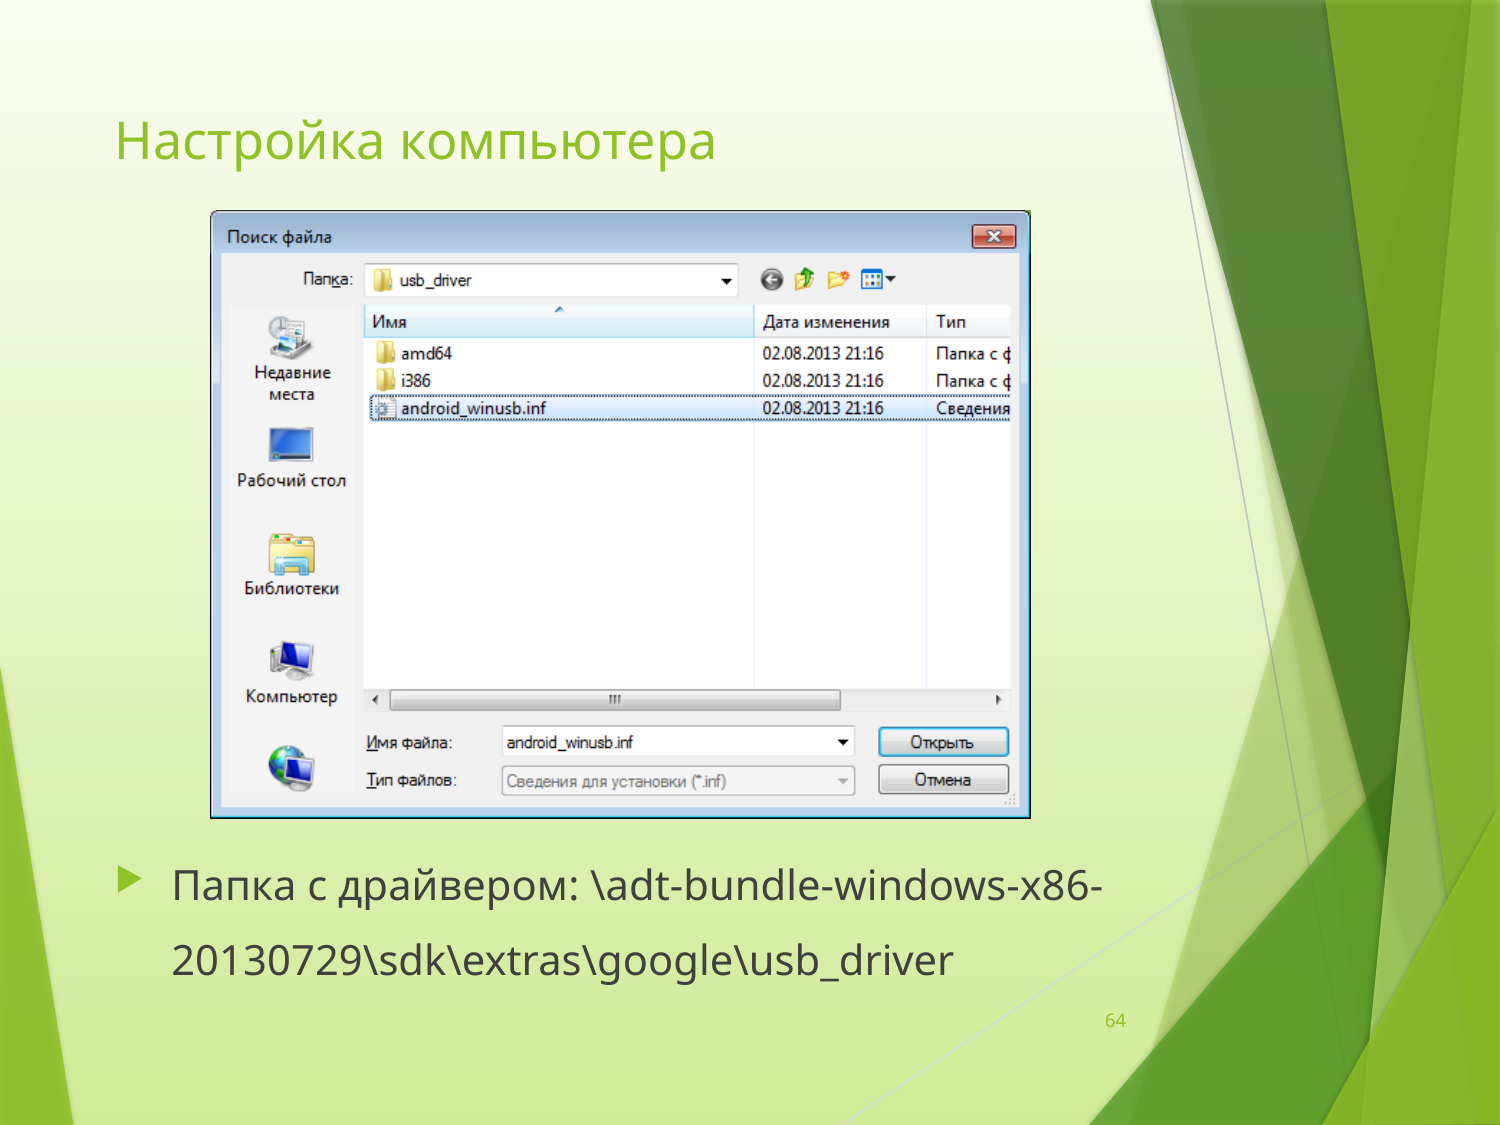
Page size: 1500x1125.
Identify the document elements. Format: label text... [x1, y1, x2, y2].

title Настройка компьютера [99, 99, 1142, 211]
picture [209, 210, 1032, 820]
slide_number 64 [1057, 991, 1142, 1051]
list Папка с драйвером: \adt-bundle-windows-x86-20130729\sdk\extras\google\usb_driver [99, 246, 1142, 992]
